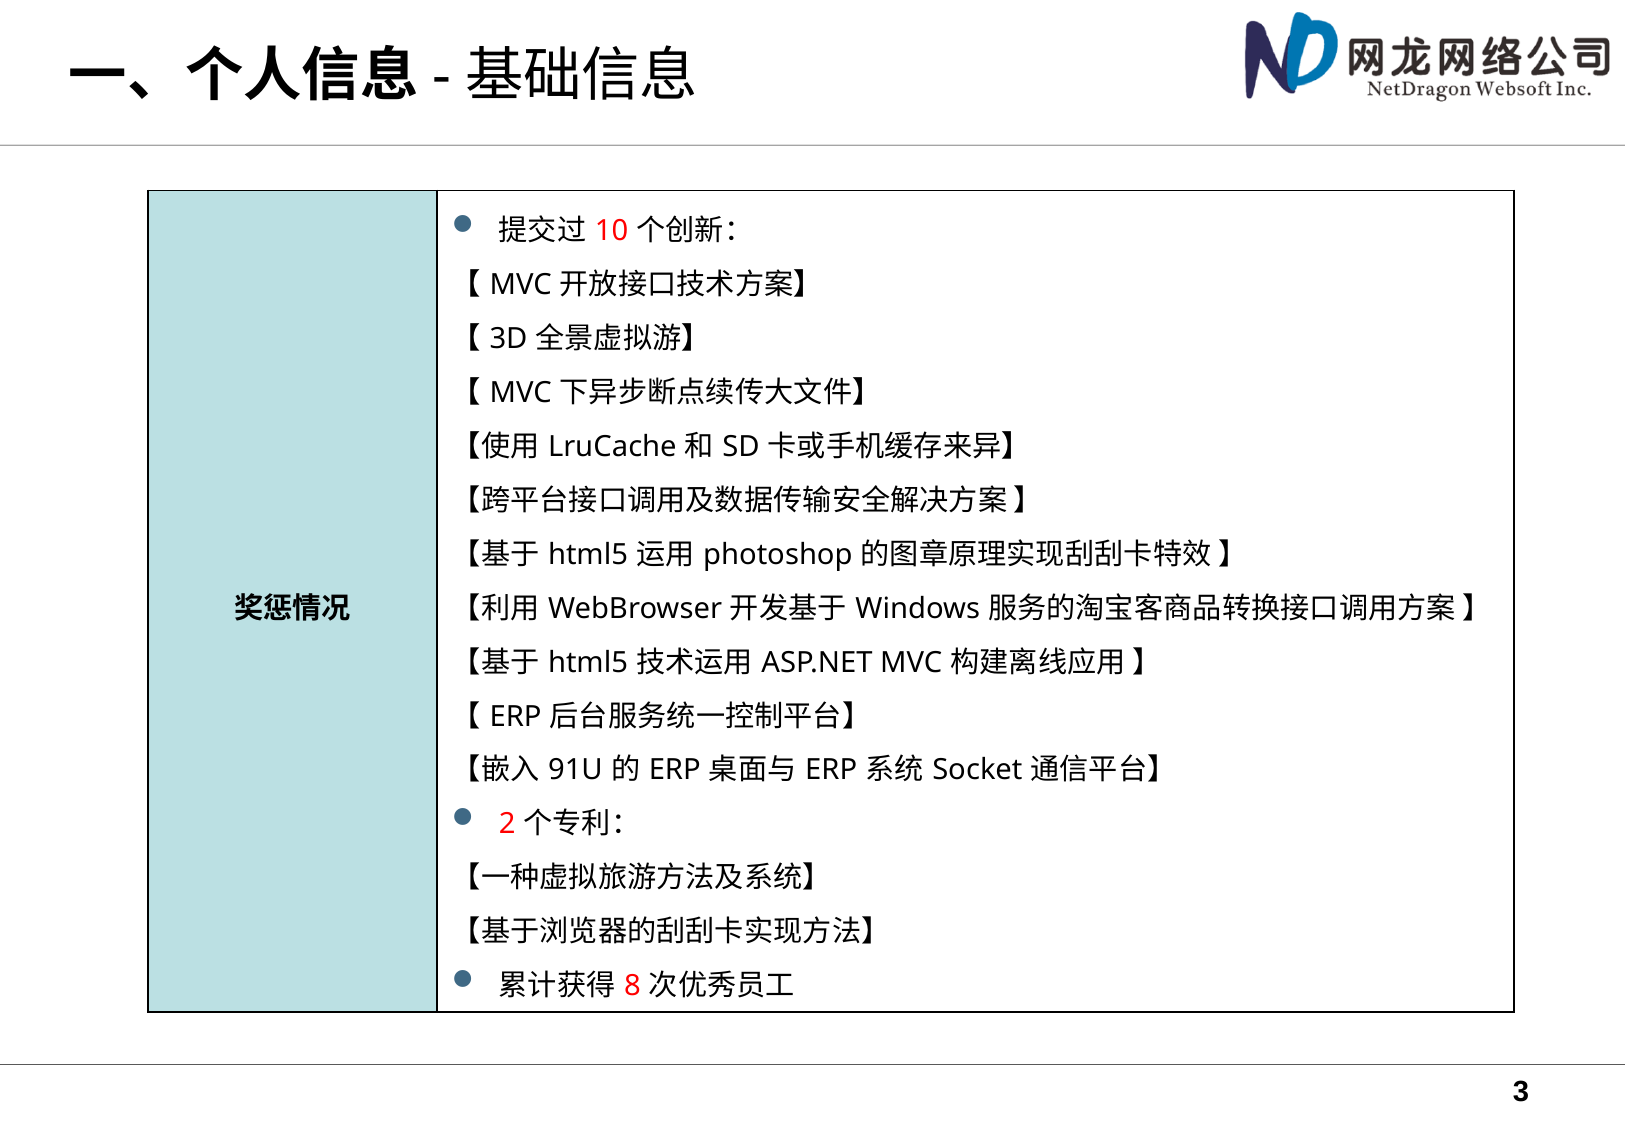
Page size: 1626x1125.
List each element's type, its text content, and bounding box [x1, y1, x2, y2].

table_header 奖惩情况 [149, 191, 436, 1011]
picture [1234, 6, 1616, 107]
title 一、个人信息-基础信息 [53, 29, 1517, 100]
table_header 提交过10个创新： 【MVC开放接口技术方案】 【3D全景虚拟游】 【MVC下异步断点续传大文件】 【使用LruCache和SD卡或手机缓存来异】 【跨平台接口调用及数据传输安全解决方案 】 【基于html5运用photoshop的图章原理实现刮刮卡特效 】 【利用WebBrowser开发基于Windows服务的淘宝客商品转换接口调用方案 】 【基于html5技术运用ASP.NET MVC构建离线应用 】 【ERP后台服务统一控制平台】 【嵌入91U的ERP桌面与ERP系统Socket通信平台】 2个专利： 【一种虚拟旅游方法及系统】 【基于浏览器的刮刮卡实现方法】 累计获得8次优秀员工 [438, 191, 1513, 1011]
slide_number 3 [1450, 1064, 1545, 1117]
